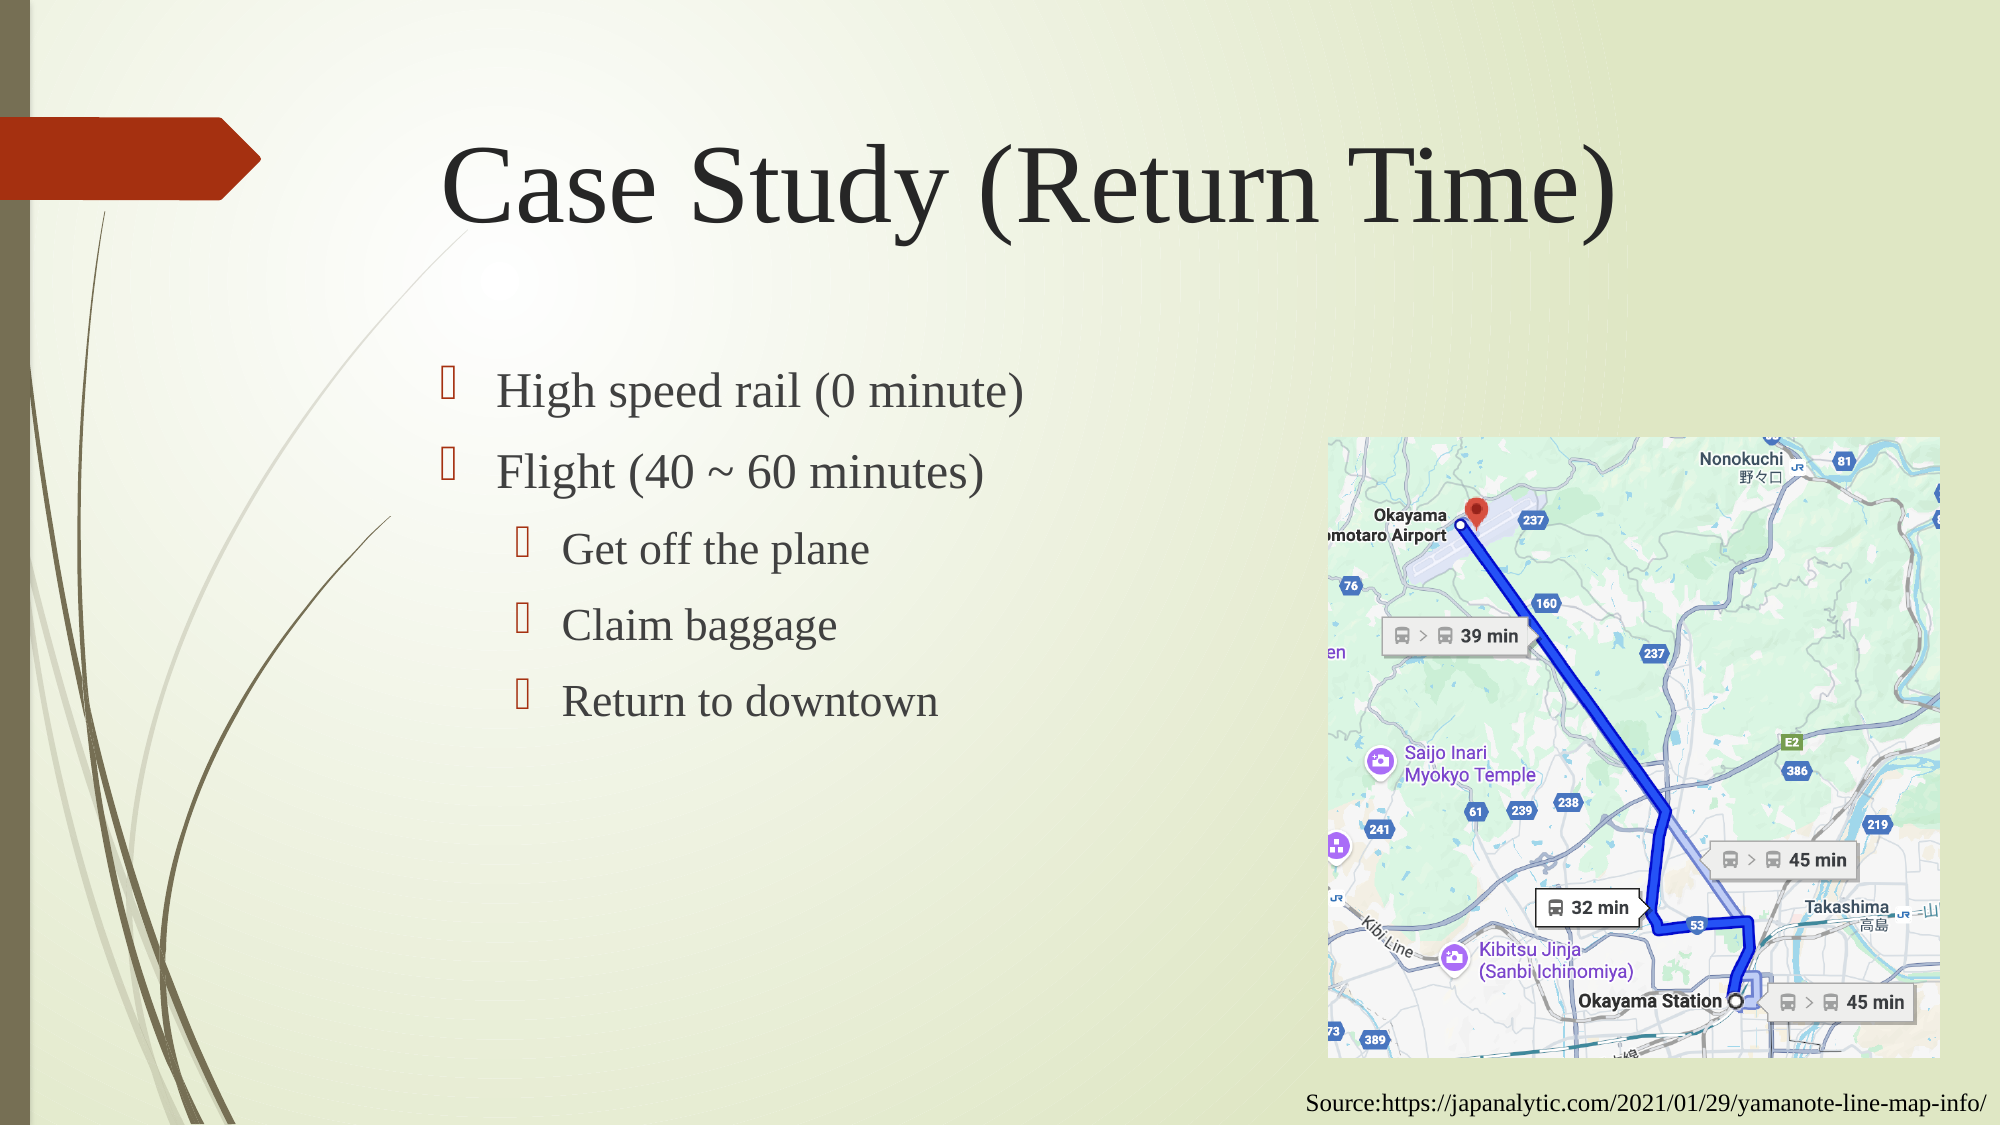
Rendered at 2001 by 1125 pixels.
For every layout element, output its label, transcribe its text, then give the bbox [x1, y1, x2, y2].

title Case Study (Return Time) [425, 102, 1888, 313]
picture [1328, 437, 1940, 1058]
list High speed rail (0 minute) Flight (40 ~ 60 minutes) Get off the plane Claim baggage Return to downtown [424, 350, 1888, 970]
text_box Source:https://japanalytic.com/2021/01/29/yamanote-line-map-info/ [1290, 1079, 2000, 1124]
